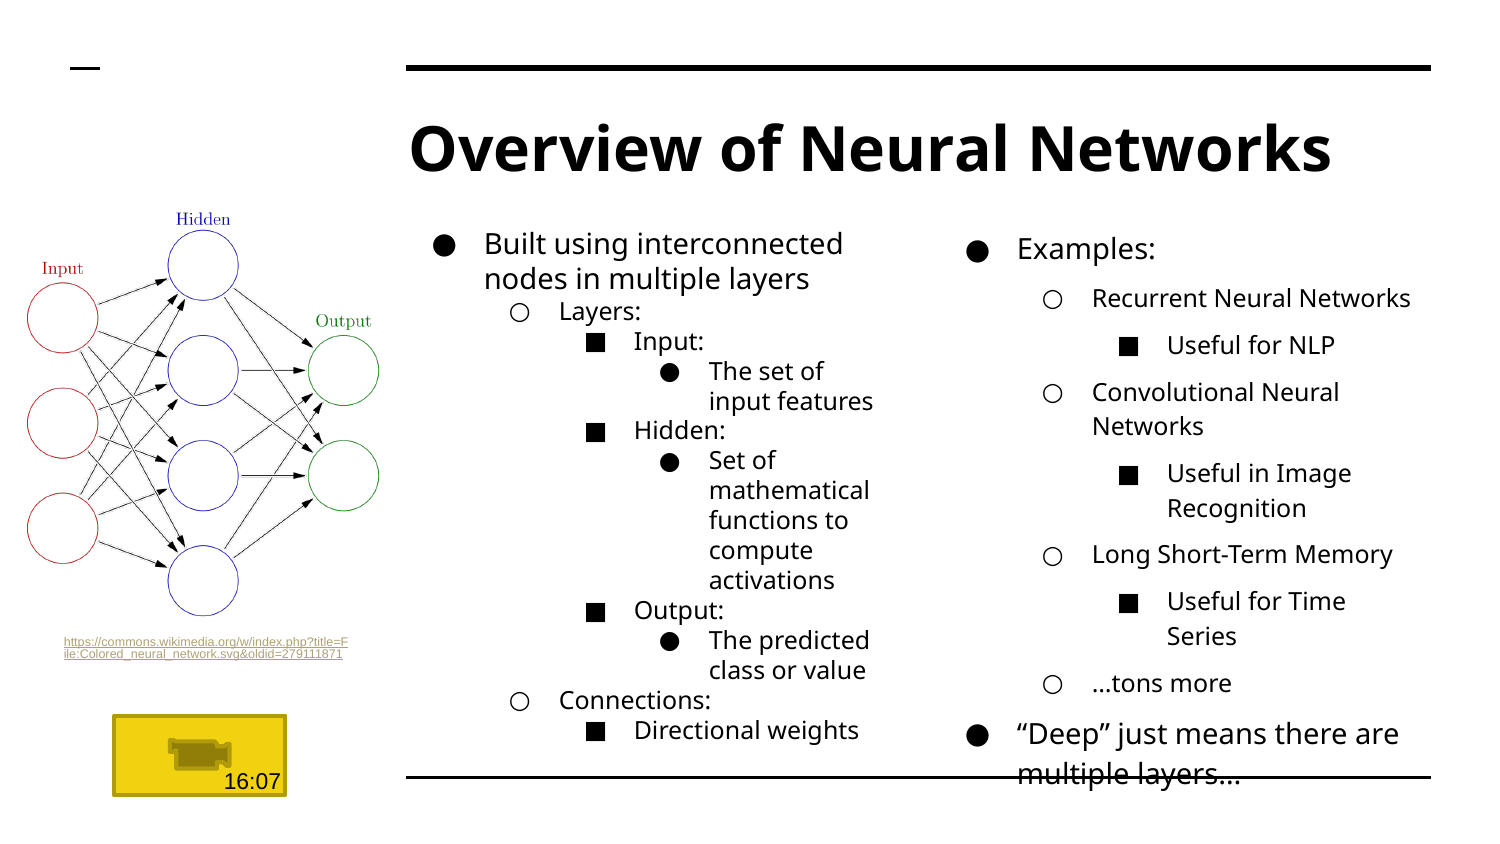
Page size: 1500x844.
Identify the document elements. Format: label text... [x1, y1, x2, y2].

text_box https://commons.wikimedia.org/w/index.php?title=File:Colored_neural_network.svg&oldid=279111871 [48, 641, 365, 656]
picture [26, 209, 380, 634]
list Built using interconnected nodes in multiple layers Layers: Input: The set of input features Hidden: Set of mathematical functions to compute activations Output: The predicted class or value Connections: Directional weights [393, 210, 898, 756]
text_box [112, 714, 287, 797]
list Examples: Recurrent Neural Networks Useful for NLP Convolutional Neural Networks Useful in Image Recognition Long Short-Term Memory Useful for Time Series …tons more “Deep” just means there are multiple layers… [926, 210, 1431, 756]
title Overview of Neural Networks [393, 94, 1431, 199]
text_box 16:07 [209, 758, 302, 801]
